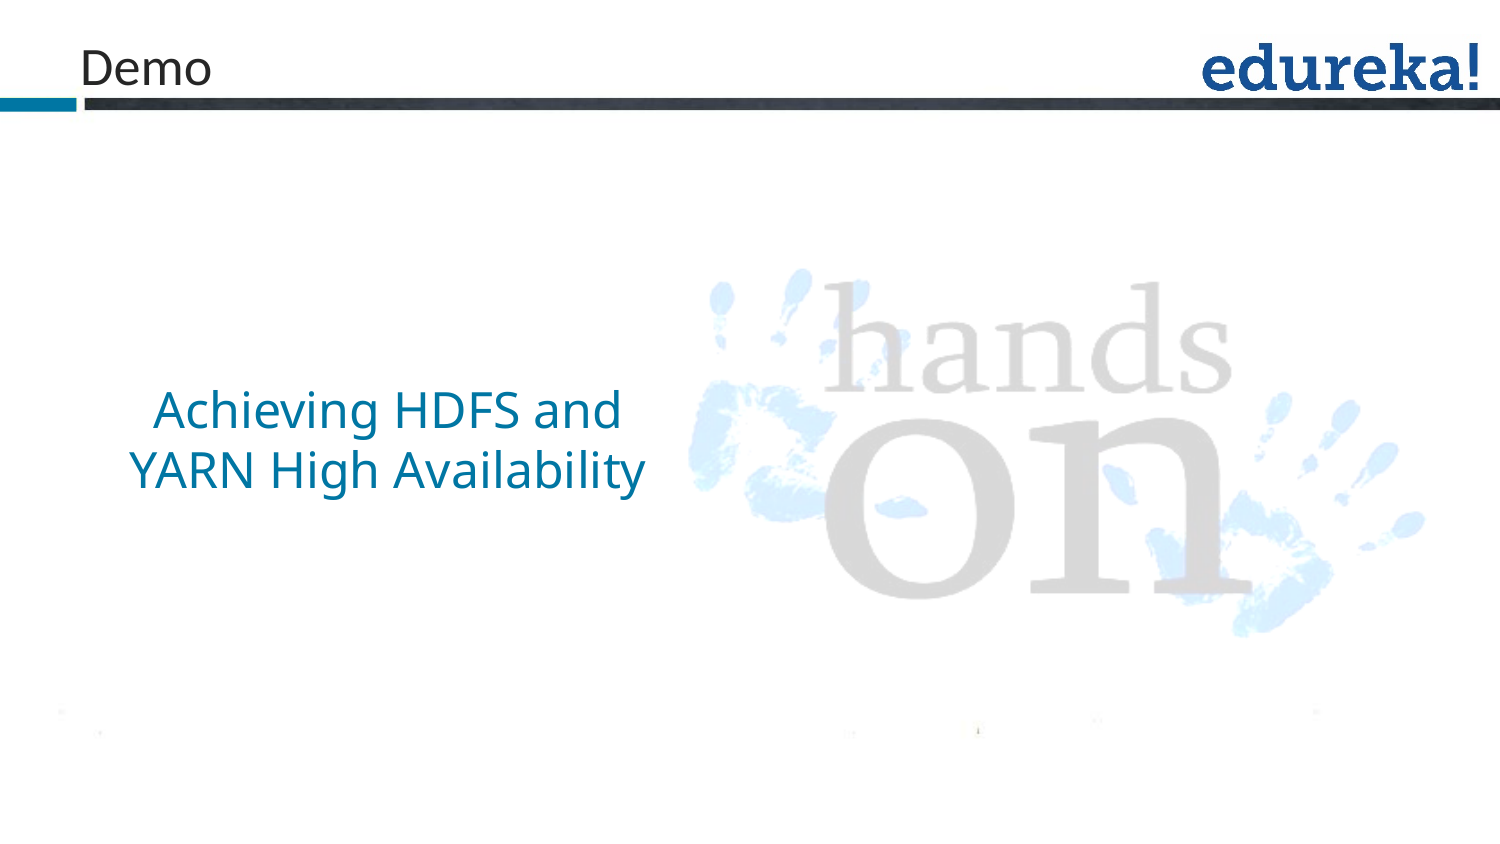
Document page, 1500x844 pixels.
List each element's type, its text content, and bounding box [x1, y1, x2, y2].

text_box Achieving HDFS and YARN High Availability [82, 370, 695, 506]
text_box Demo [65, 23, 1028, 104]
picture [0, 0, 1500, 844]
